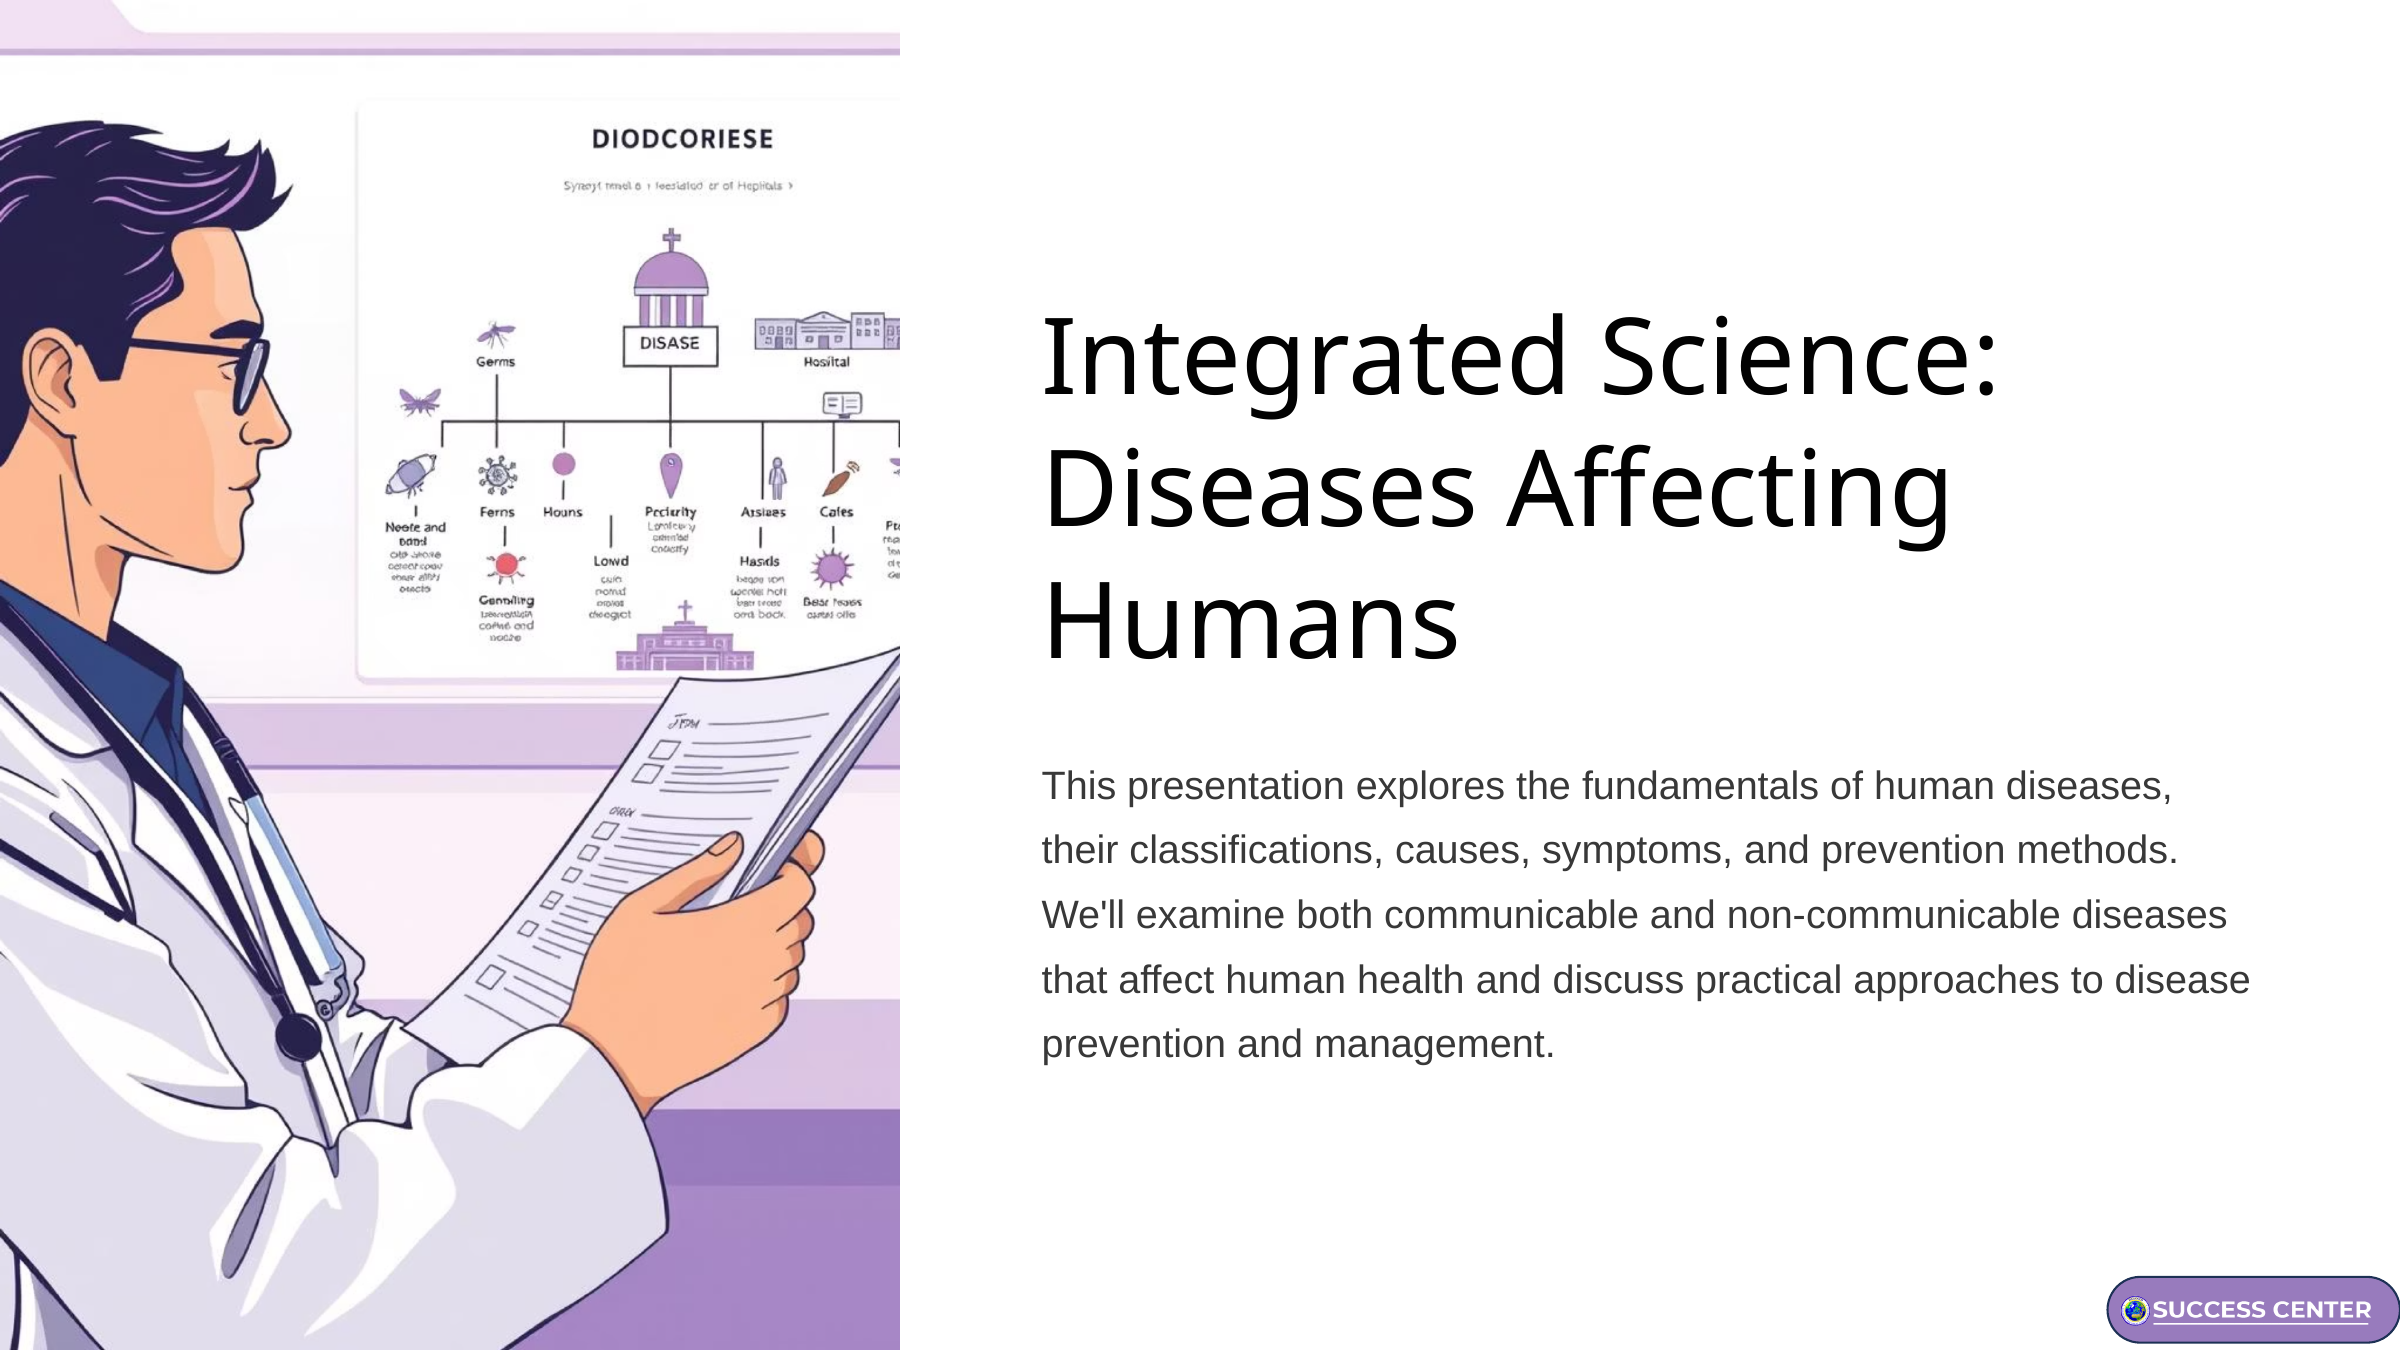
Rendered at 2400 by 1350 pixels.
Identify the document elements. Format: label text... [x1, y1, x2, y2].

picture [2088, 1163, 2389, 1350]
picture [0, 0, 900, 1350]
text_box This presentation explores the fundamentals of human diseases, their classifications, causes, symptoms, and prevention methods. We'll examine both communicable and non-communicable diseases that affect human health and discuss practical approaches to disease prevention and management. [1041, 742, 2259, 1067]
text_box Integrated Science: Diseases Affecting Humans [1041, 283, 2259, 682]
